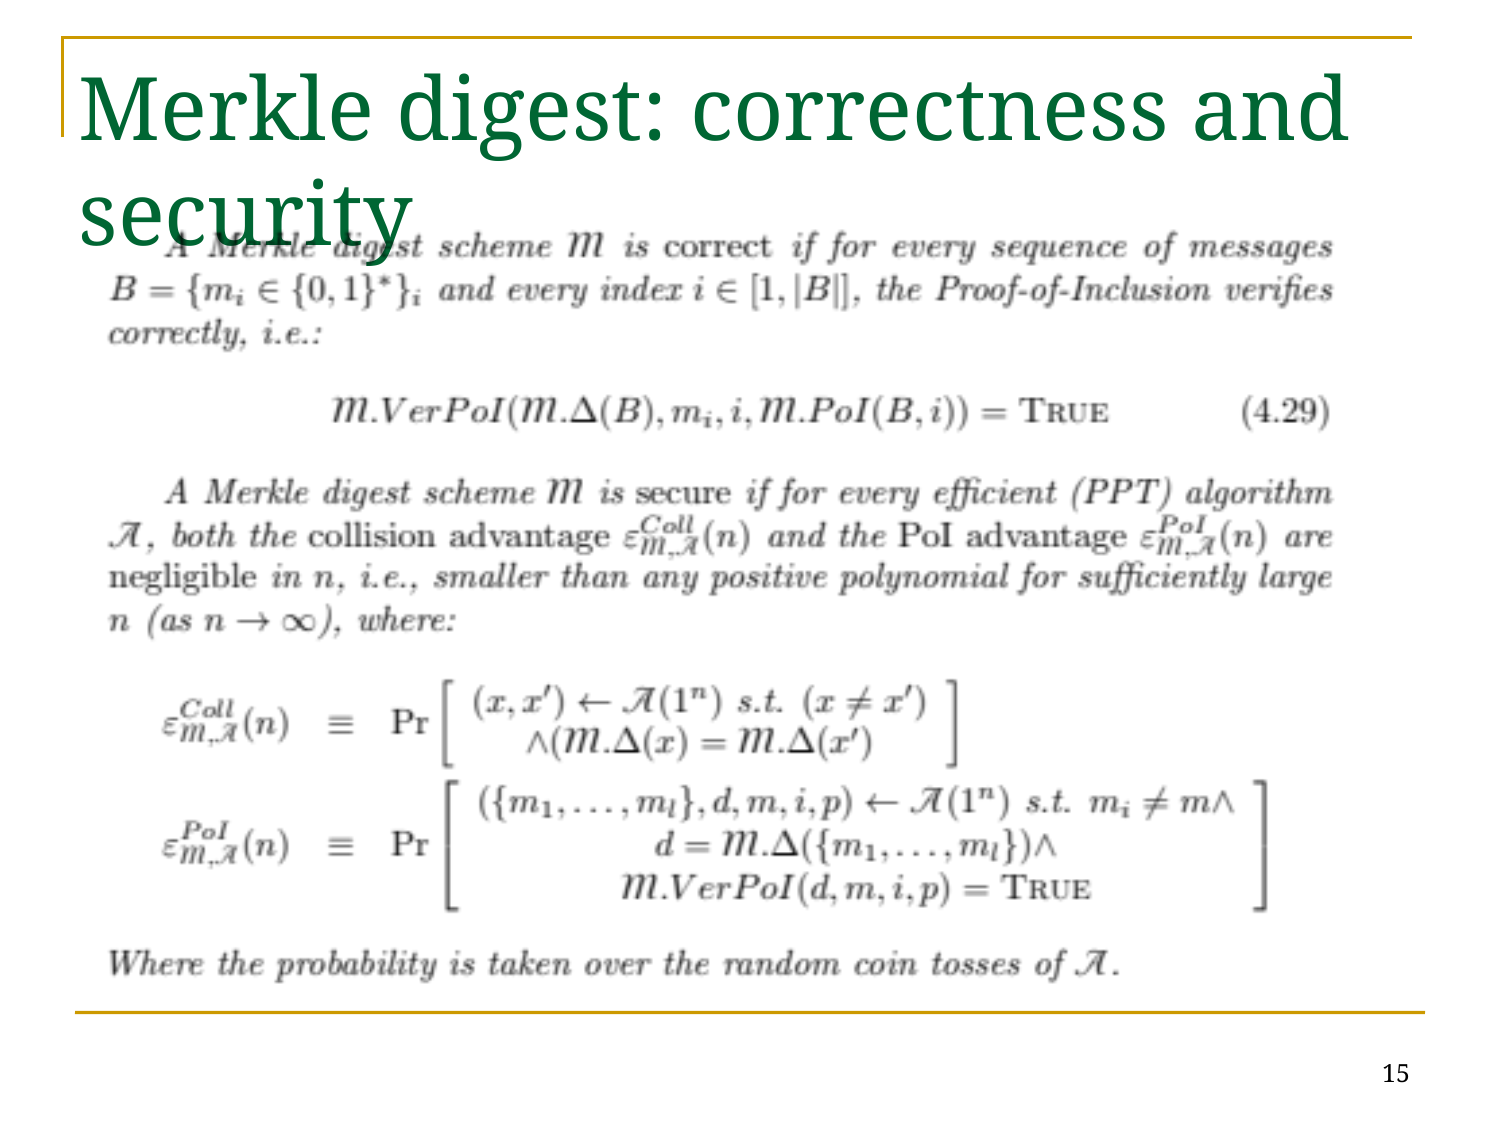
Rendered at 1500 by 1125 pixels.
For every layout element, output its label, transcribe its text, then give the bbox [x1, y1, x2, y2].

slide_number 15 [1074, 1024, 1425, 1100]
title Merkle digest: correctness and security [63, 45, 1425, 174]
picture [94, 227, 1349, 995]
